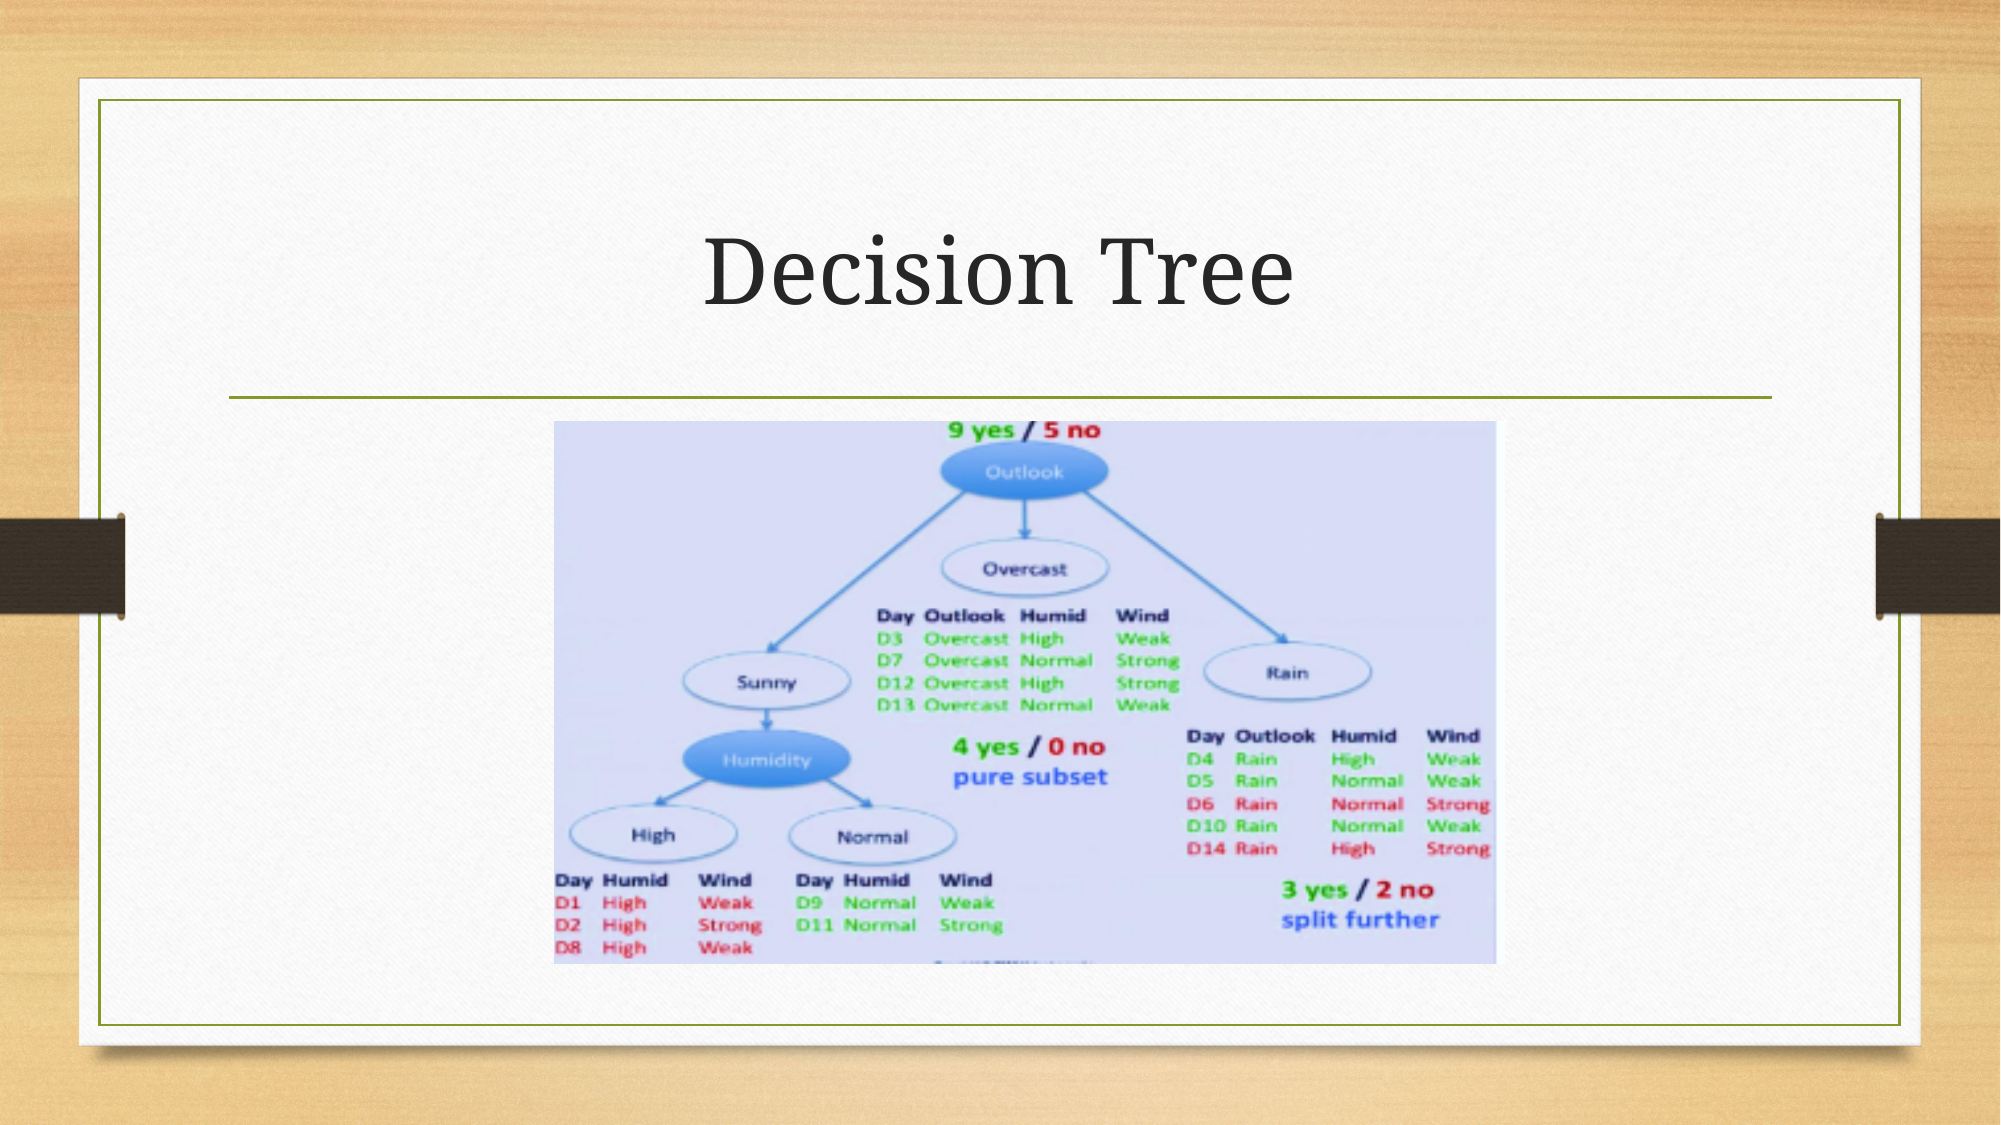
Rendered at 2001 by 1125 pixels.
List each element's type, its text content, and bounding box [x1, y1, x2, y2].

picture [0, 0, 2001, 1125]
title Decision Tree [212, 161, 1788, 375]
